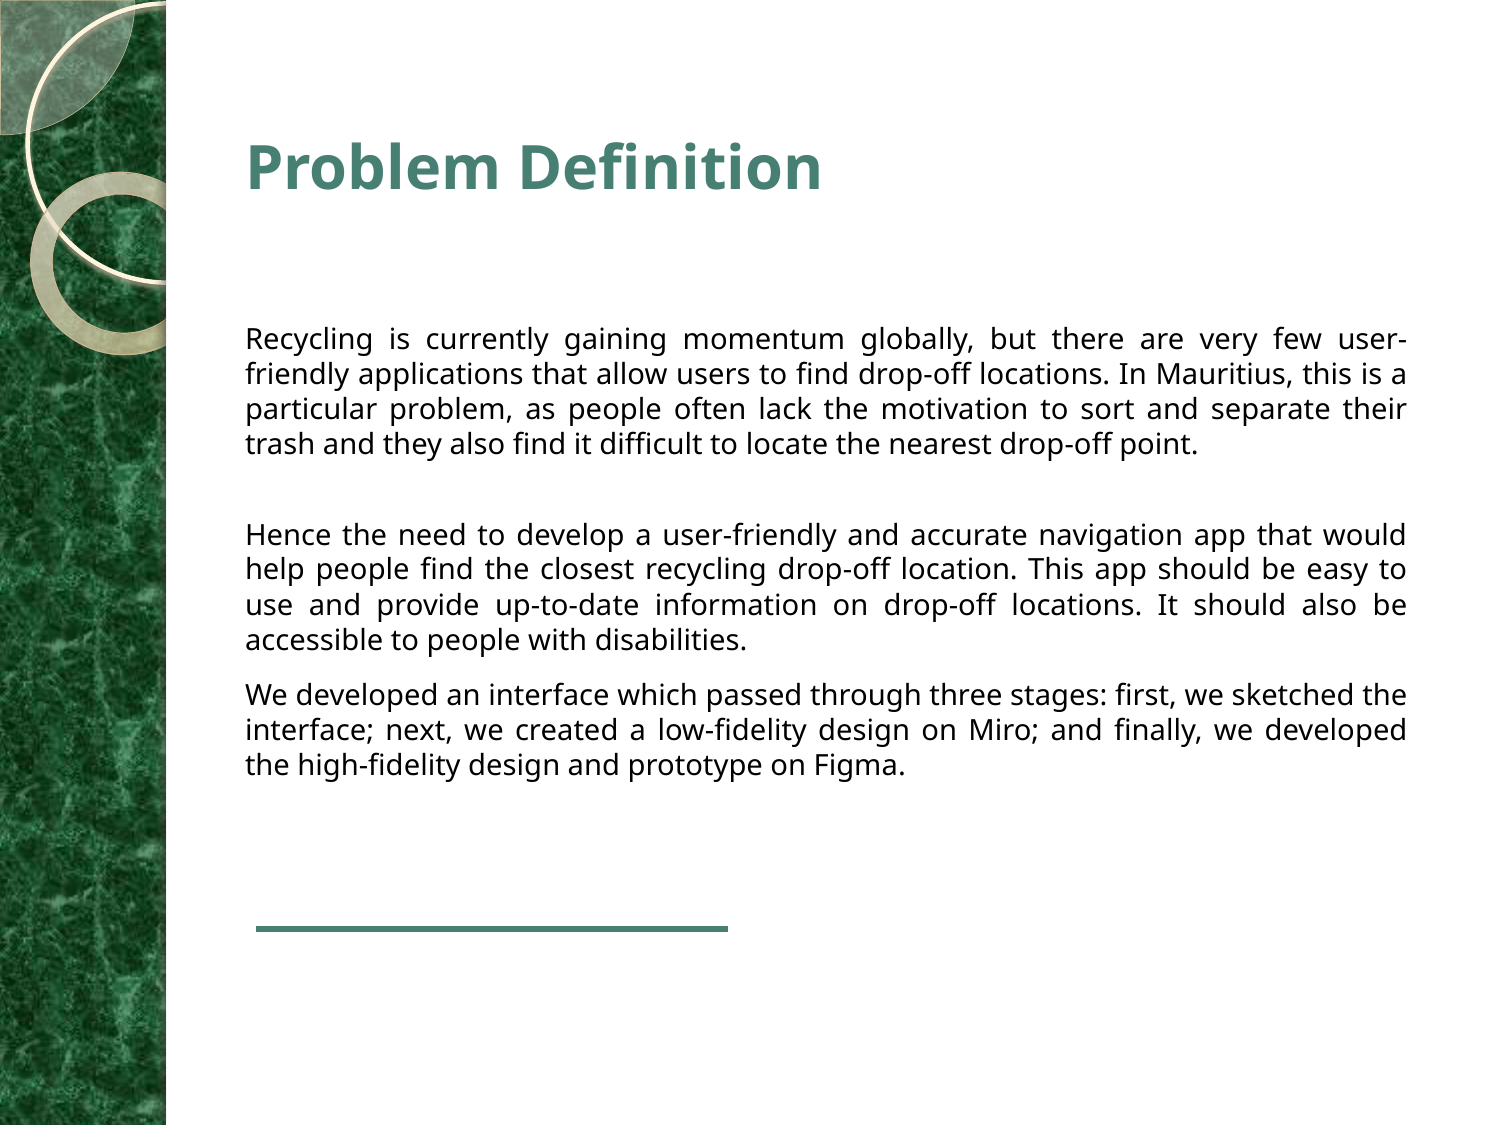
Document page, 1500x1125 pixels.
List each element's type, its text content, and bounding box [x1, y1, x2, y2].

picture [32, 13, 160, 207]
picture [62, 195, 160, 280]
text_box Recycling is currently gaining momentum globally, but there are very few user-friendly applications that allow users to find drop-off locations. In Mauritius, this is a particular problem, as people often lack the motivation to sort and separate their trash and they also find it difficult to locate the nearest drop-off point. Hence the need to develop a user-friendly and accurate navigation app that would help people find the closest recycling drop-off location. This app should be easy to use and provide up-to-date information on drop-off locations. It should also be accessible to people with disabilities. We developed an interface which passed through three stages: first, we sketched the interface; next, we created a low-fidelity design on Miro; and finally, we developed the high-fidelity design and prototype on Figma. [230, 278, 1424, 789]
picture [0, 134, 166, 1125]
picture [136, 0, 164, 4]
picture [53, 241, 160, 332]
title Problem Definition [230, 111, 857, 218]
